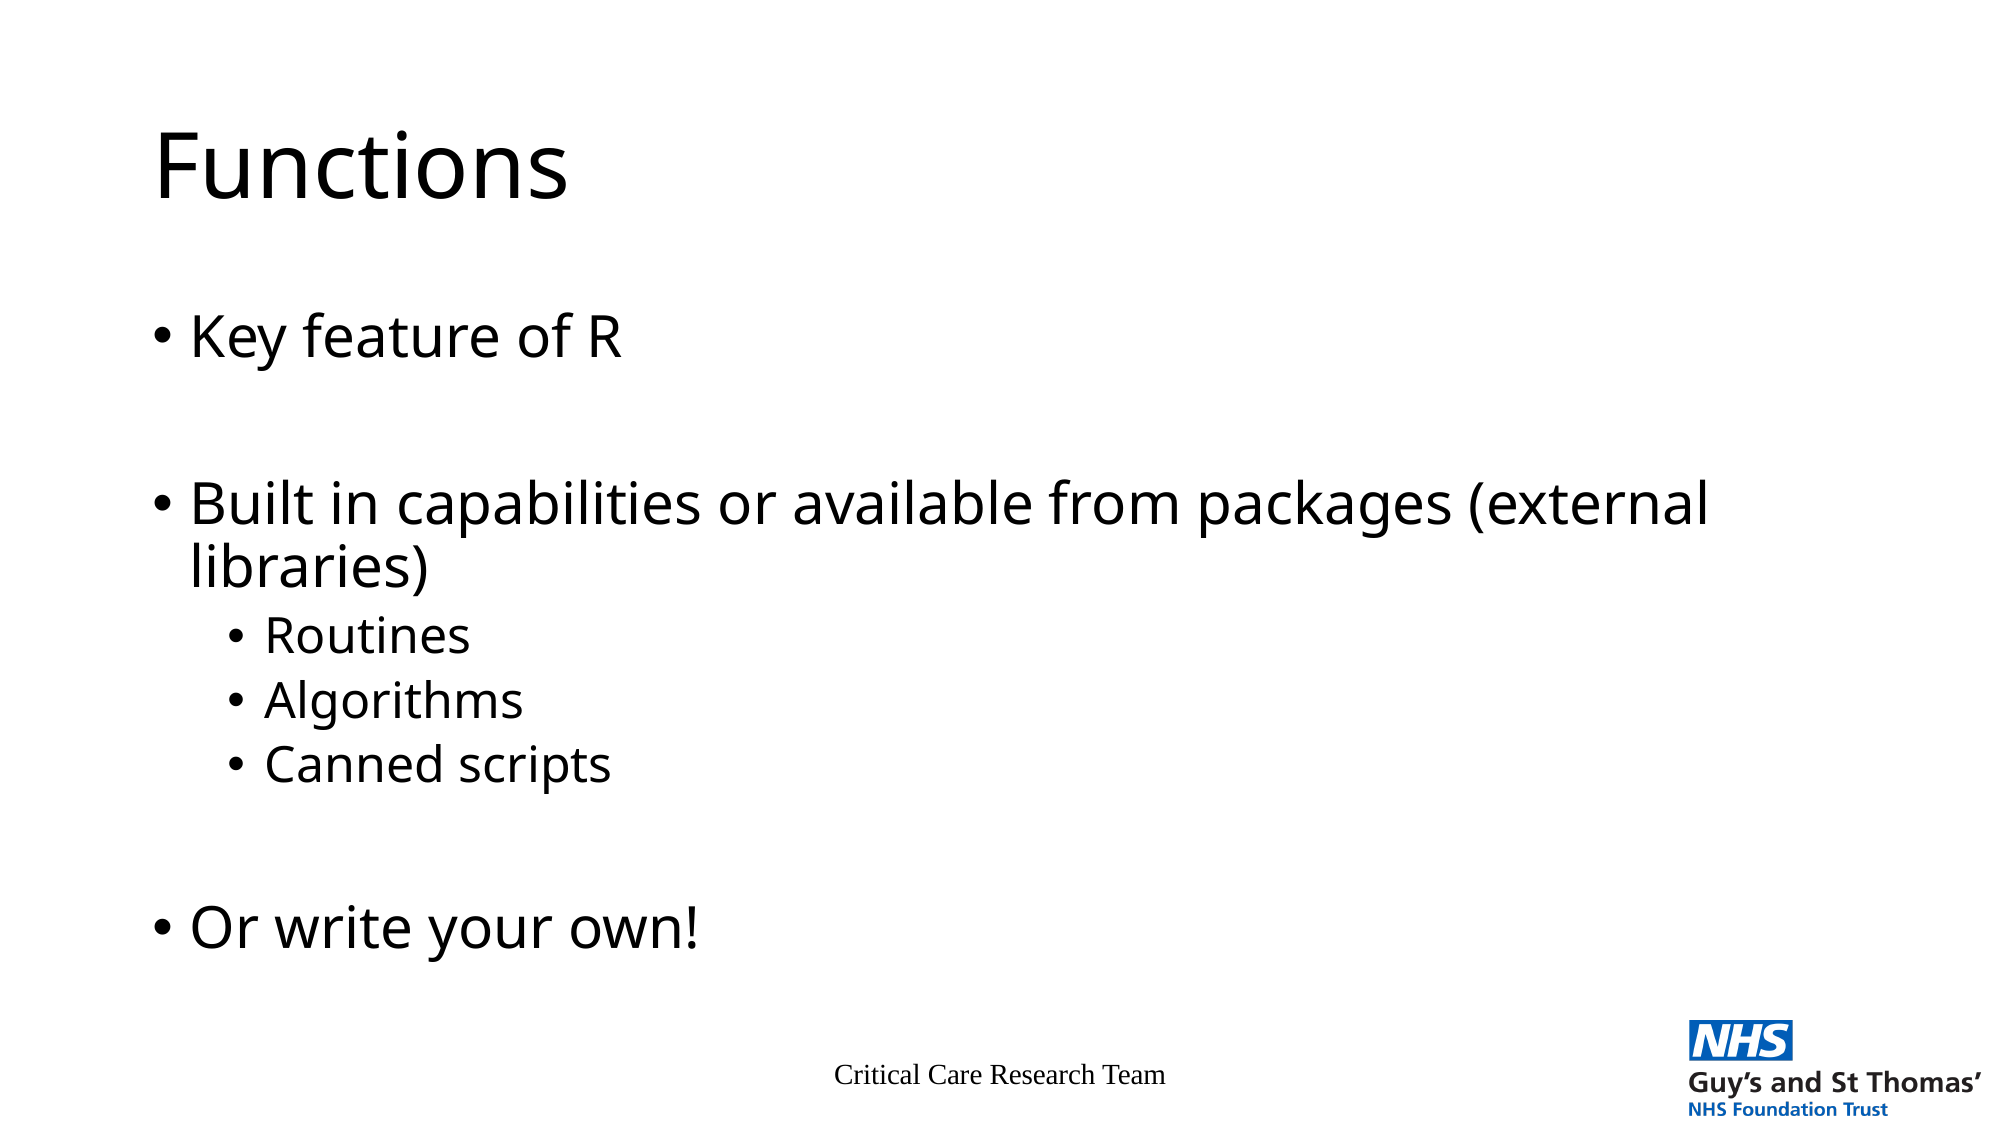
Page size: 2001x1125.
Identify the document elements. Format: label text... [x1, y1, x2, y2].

title Functions [137, 59, 1863, 278]
list Key feature of R Built in capabilities or available from packages (external libraries) Routines Algorithms Canned scripts Or write your own! [137, 299, 1863, 1014]
picture [1688, 1019, 1982, 1116]
footer Critical Care Research Team [662, 1042, 1338, 1103]
